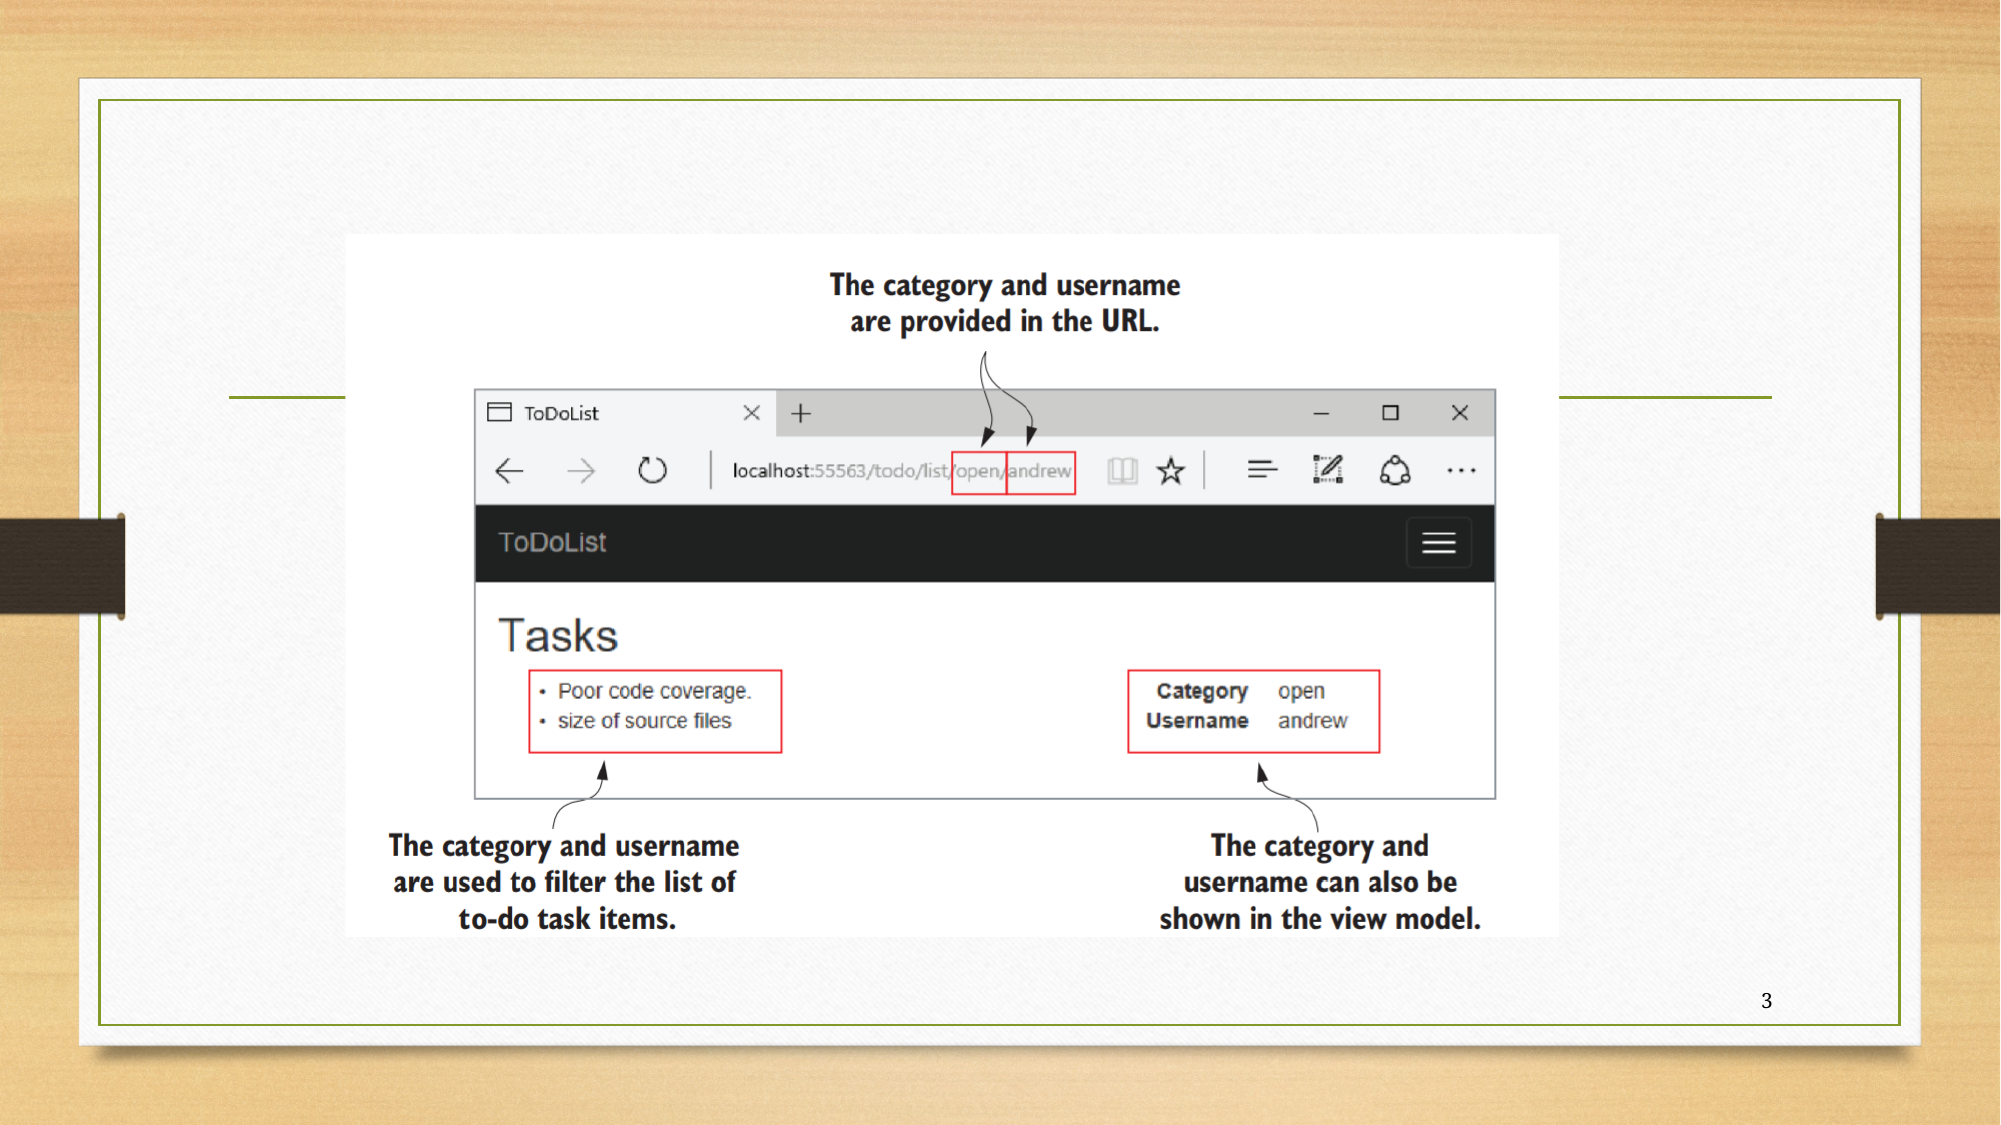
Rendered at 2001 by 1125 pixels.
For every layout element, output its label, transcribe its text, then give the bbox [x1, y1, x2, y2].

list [345, 234, 1560, 937]
slide_number 3 [1698, 979, 1788, 1025]
picture [0, 0, 2001, 1125]
